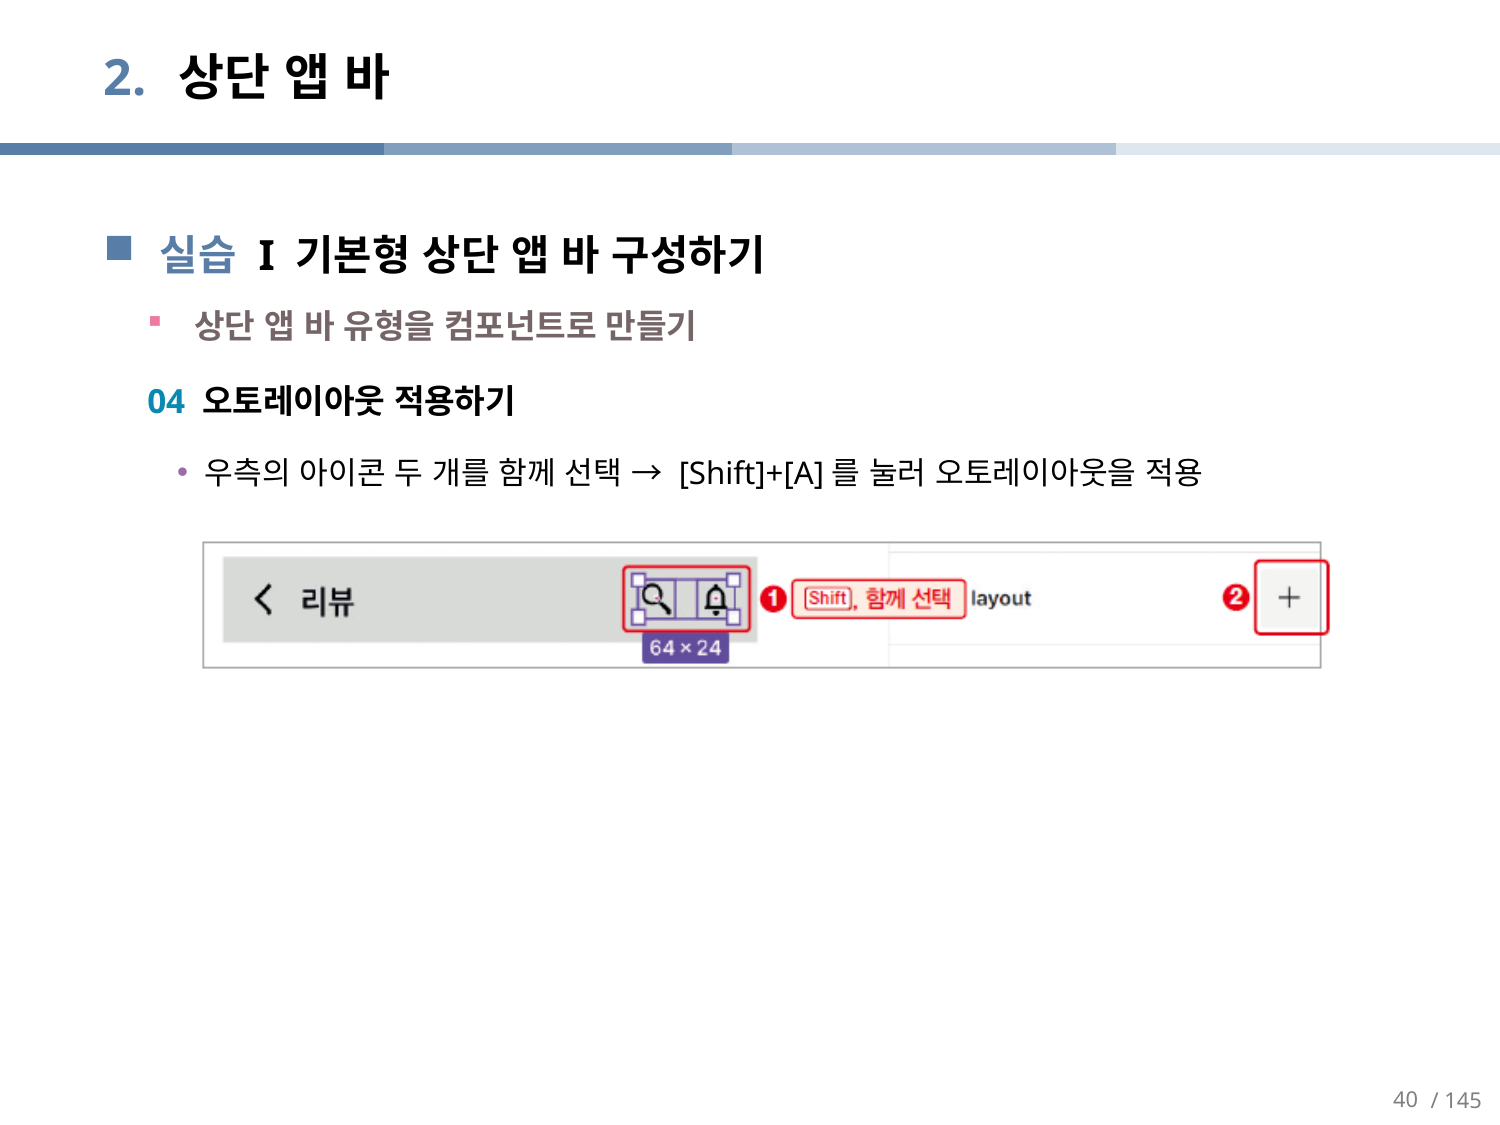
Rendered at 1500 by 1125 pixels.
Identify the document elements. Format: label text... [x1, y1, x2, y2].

list 실습 I 기본형 상단 앱 바 구성하기 상단 앱 바 유형을 컴포넌트로 만들기 04 오토레이아웃 적용하기 우측의 아이콘 두 개를 함께 선택 → [Shift]+[A]를 눌러 오토레이아웃을 적용 [88, 196, 1436, 1083]
title 상단 앱 바 [88, 30, 1211, 121]
picture [182, 526, 1353, 687]
